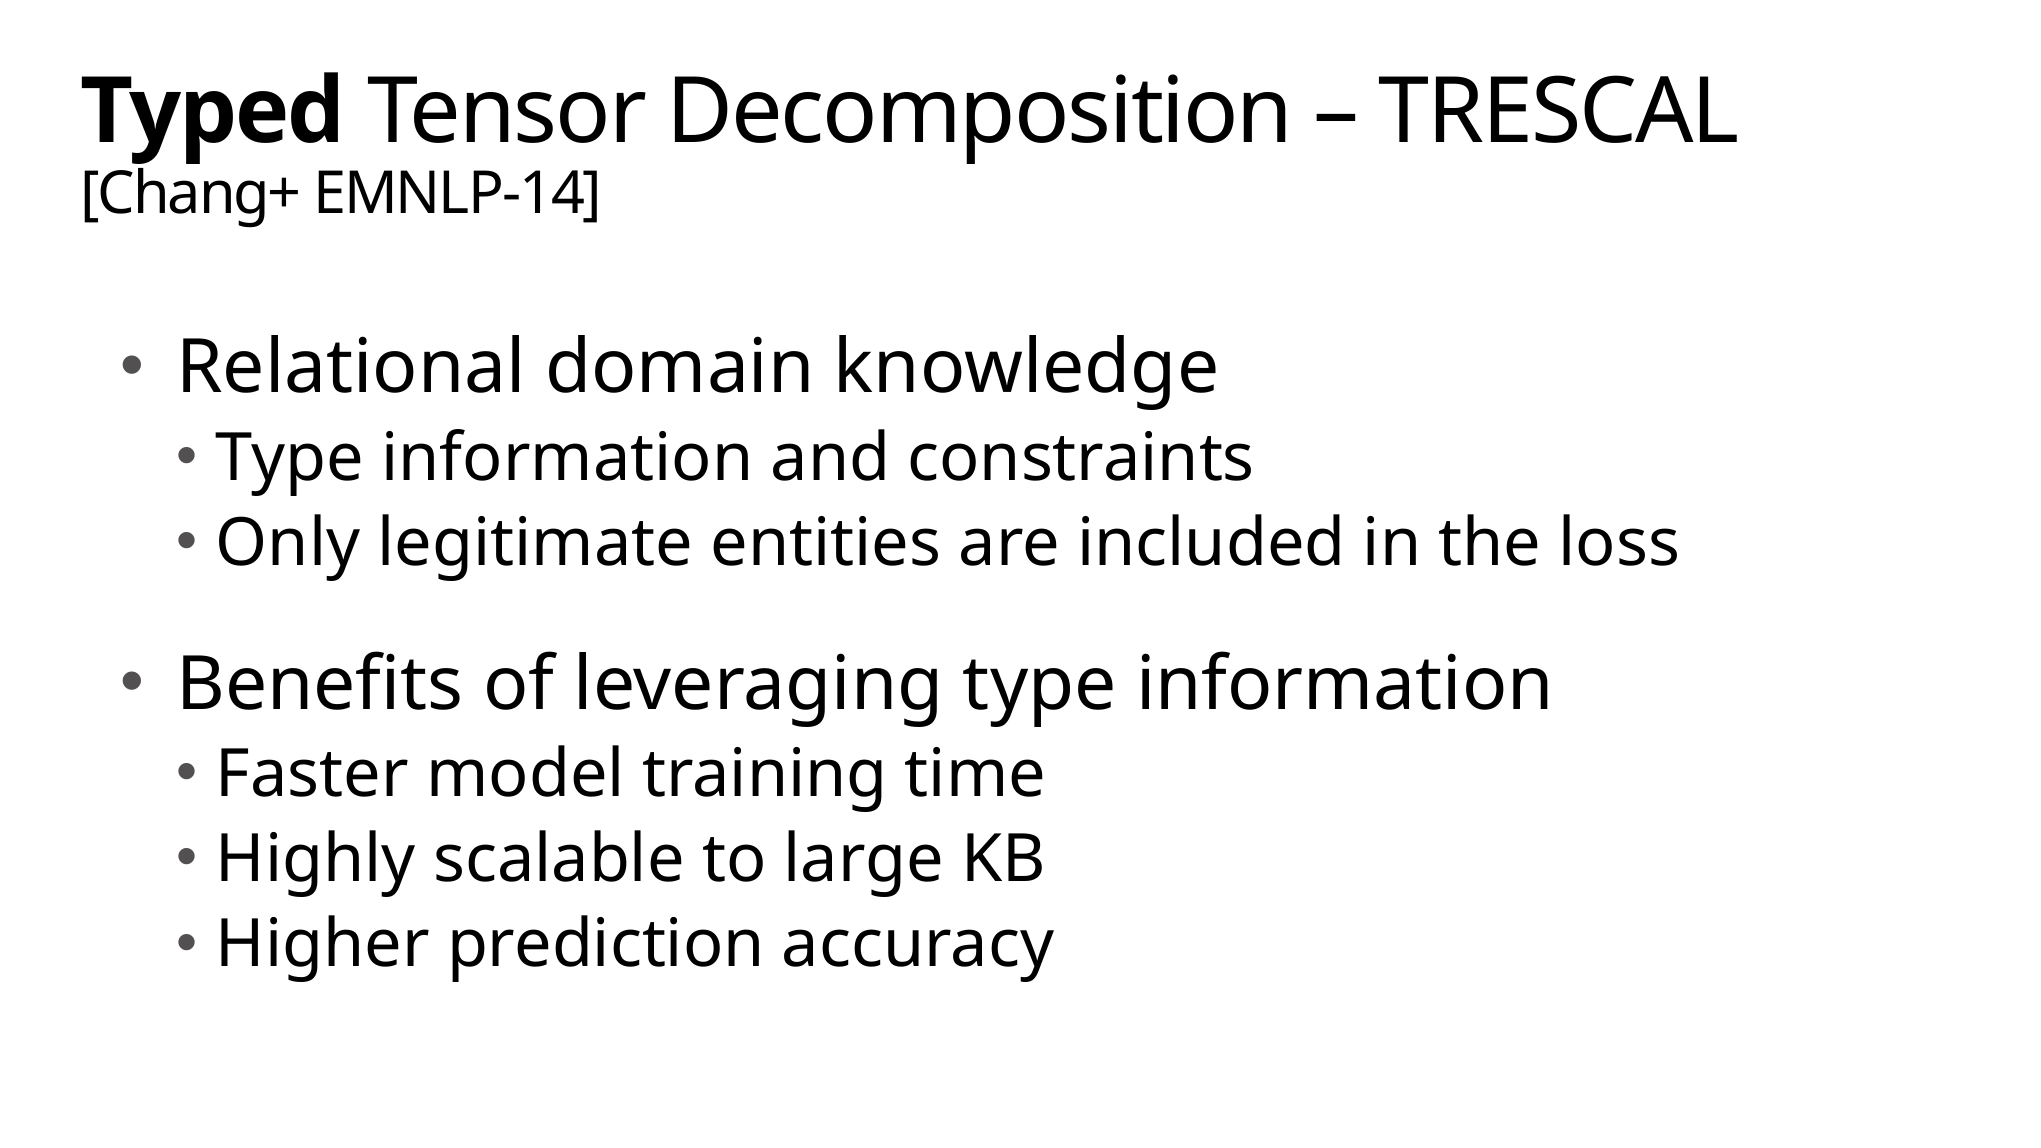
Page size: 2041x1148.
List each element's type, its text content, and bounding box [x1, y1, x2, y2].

title Typed Tensor Decomposition – TRESCAL [Chang+ EMNLP-14] [56, 48, 1984, 275]
list Relational domain knowledge Type information and constraints Only legitimate entities are included in the loss Benefits of leveraging type information Faster model training time Highly scalable to large KB Higher prediction accuracy [95, 313, 1965, 997]
